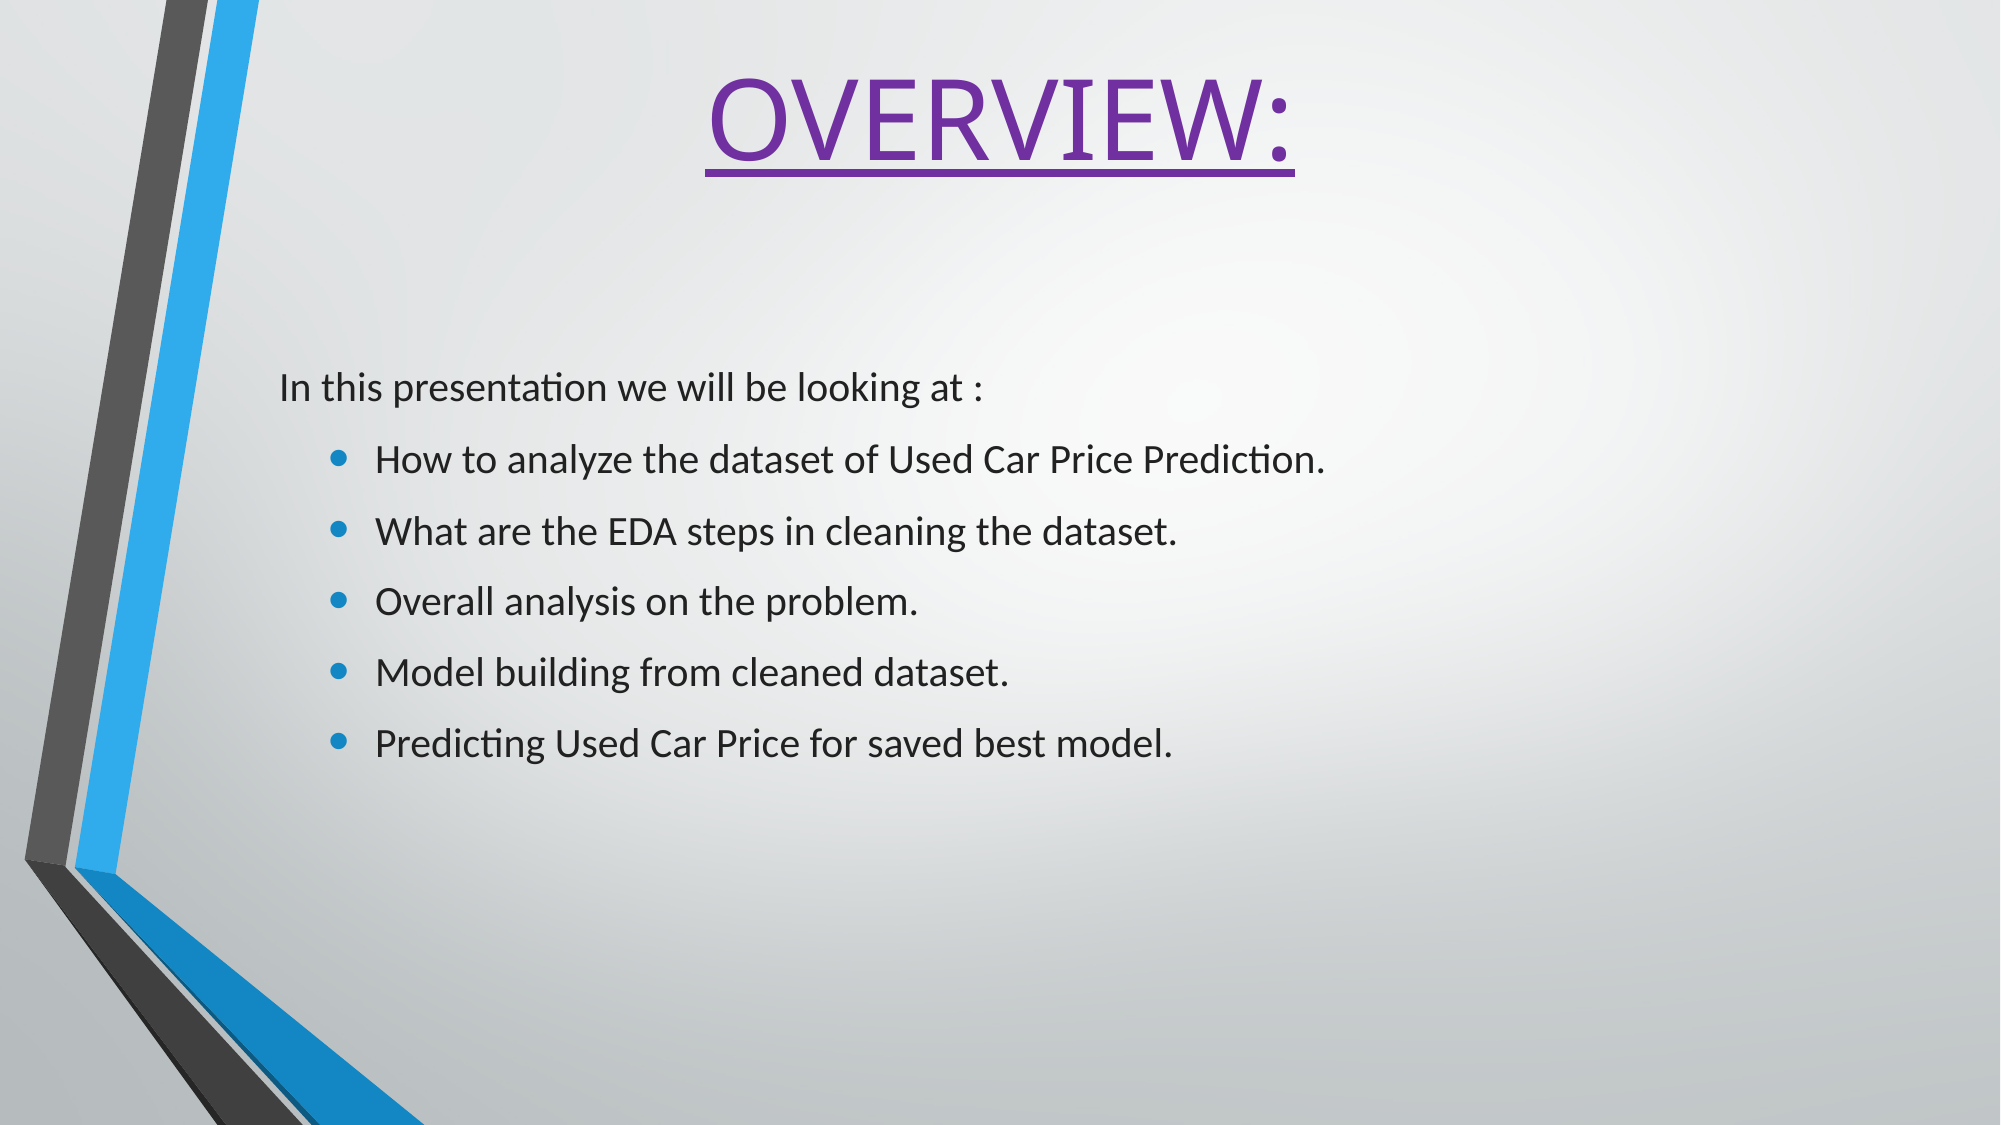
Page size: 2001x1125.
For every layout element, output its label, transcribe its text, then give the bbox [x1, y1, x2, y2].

list In this presentation we will be looking at : How to analyze the dataset of Used Car Price Prediction. What are the EDA steps in cleaning the dataset. Overall analysis on the problem. Model building from cleaned dataset. Predicting Used Car Price for saved best model. [238, 219, 1814, 981]
title OVERVIEW: [212, 58, 1788, 173]
